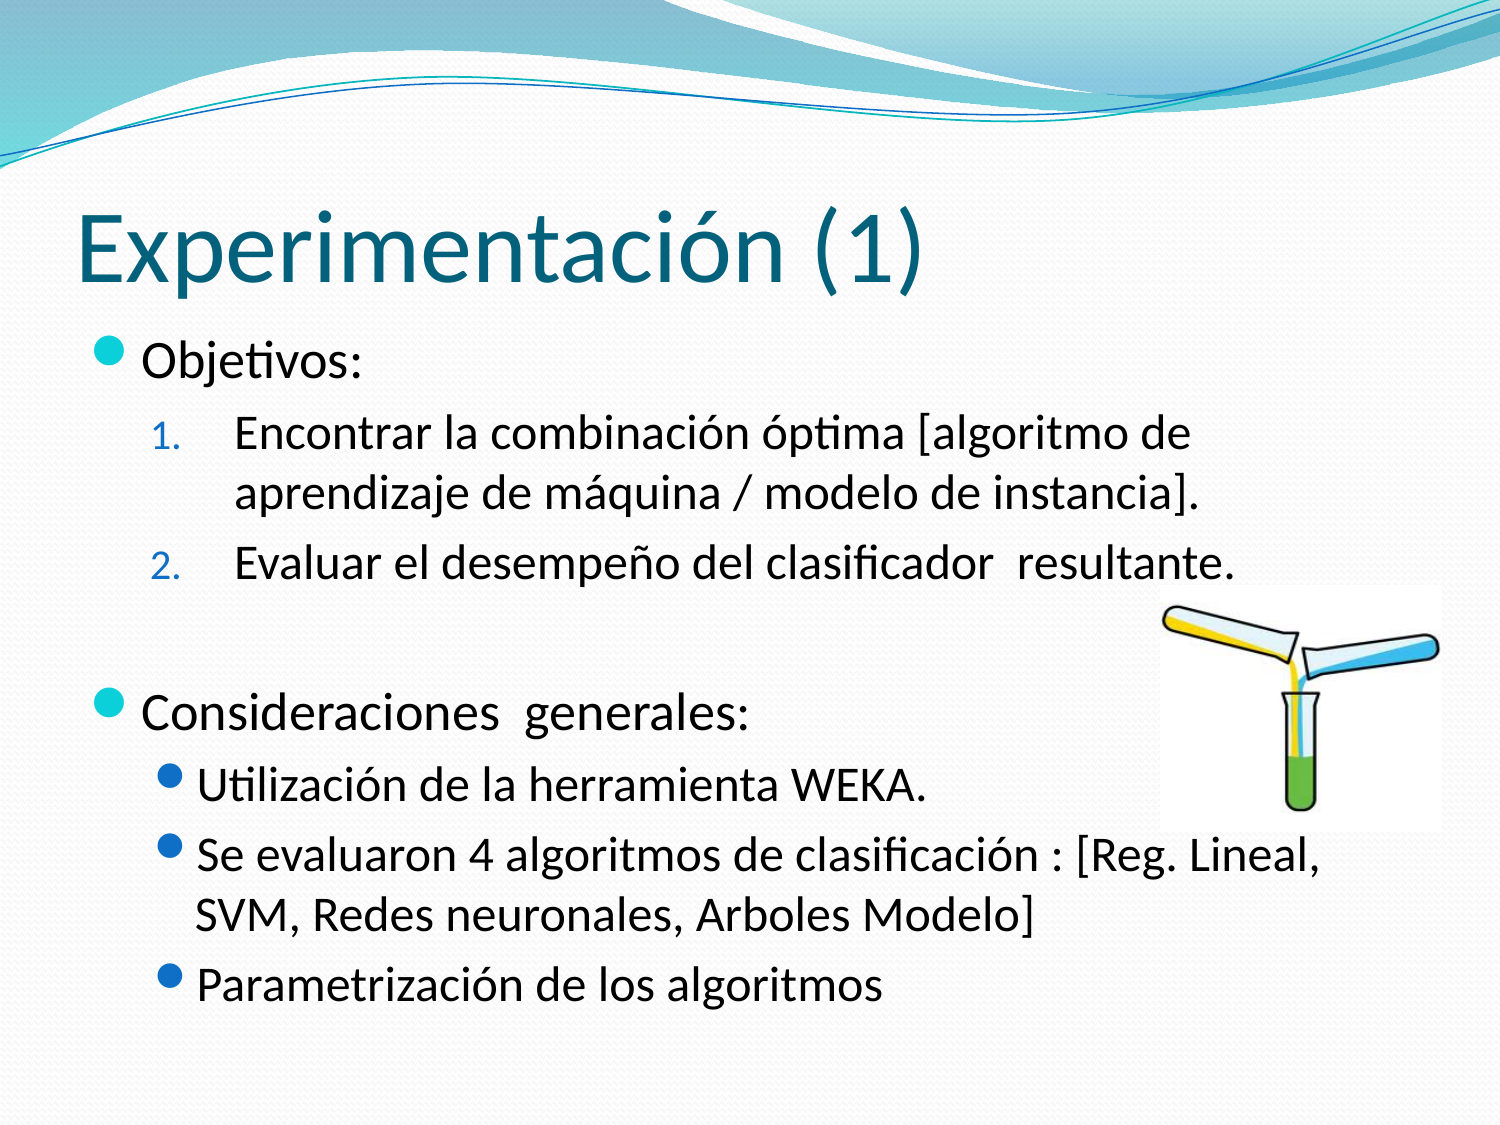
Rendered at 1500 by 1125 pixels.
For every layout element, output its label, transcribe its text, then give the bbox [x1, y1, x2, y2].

title Experimentación (1) [75, 115, 1425, 303]
picture [1159, 585, 1442, 833]
table_cell 0.66 [1153, 587, 1425, 845]
list Arquitectura del sistema [1156, 592, 1425, 842]
list Objetivos: Encontrar la combinación óptima [algoritmo de aprendizaje de máquina / modelo de instancia]. Evaluar el desempeño del clasificador resultante. Consideraciones generales: Utilización de la herramienta WEKA. Se evaluaron 4 algoritmos de clasificación : [Reg. Lineal, SVM, Redes neuronales, Arboles Modelo] Parametrización de los algoritmos [75, 317, 1425, 1038]
